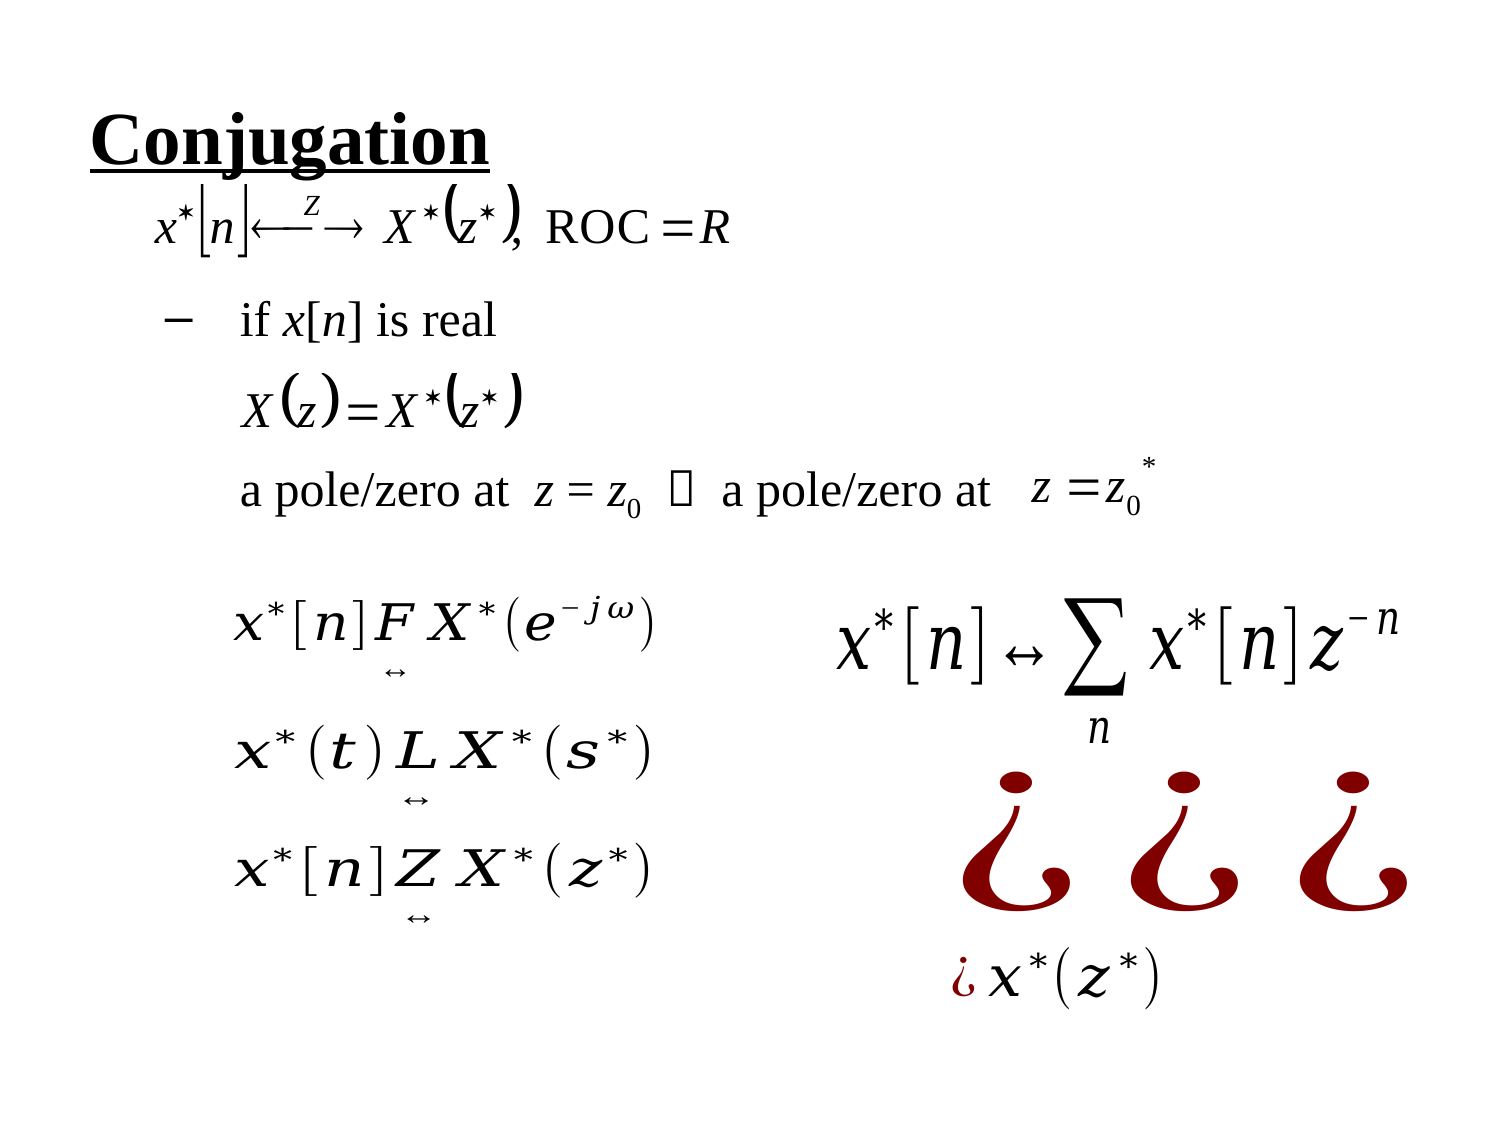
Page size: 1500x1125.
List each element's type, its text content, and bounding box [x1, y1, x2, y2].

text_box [0, 444, 1500, 528]
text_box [229, 373, 523, 442]
text_box Conjugation [0, 36, 1500, 187]
text_box if x[n] is real [0, 278, 1500, 354]
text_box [144, 184, 741, 265]
